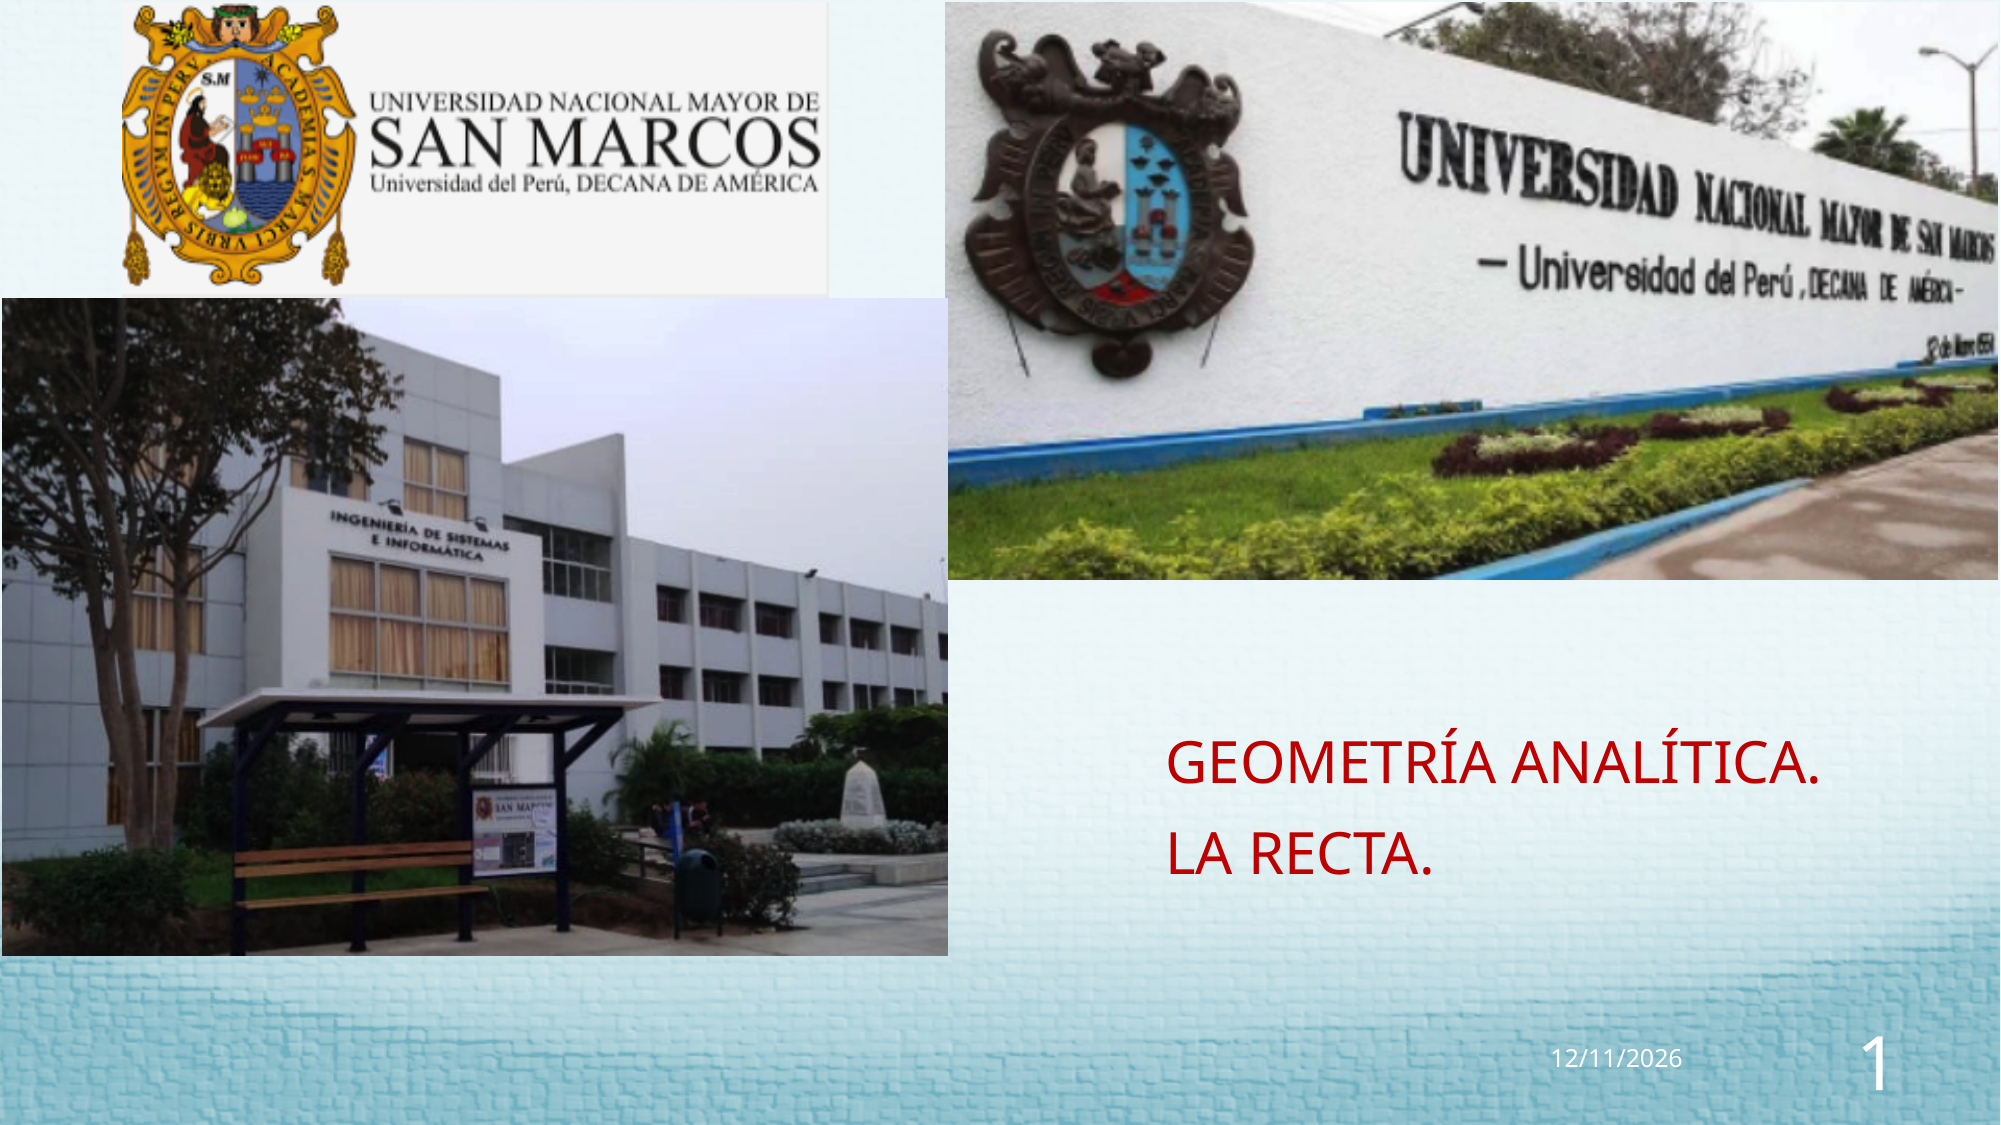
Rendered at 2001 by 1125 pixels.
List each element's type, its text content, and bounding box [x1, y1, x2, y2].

picture [1, 2, 1999, 956]
text_box GEOMETRÍA ANALÍTICA. LA RECTA. [1136, 717, 1915, 913]
slide_number 1 [1698, 1036, 1915, 1097]
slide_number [1231, 1029, 1698, 1090]
